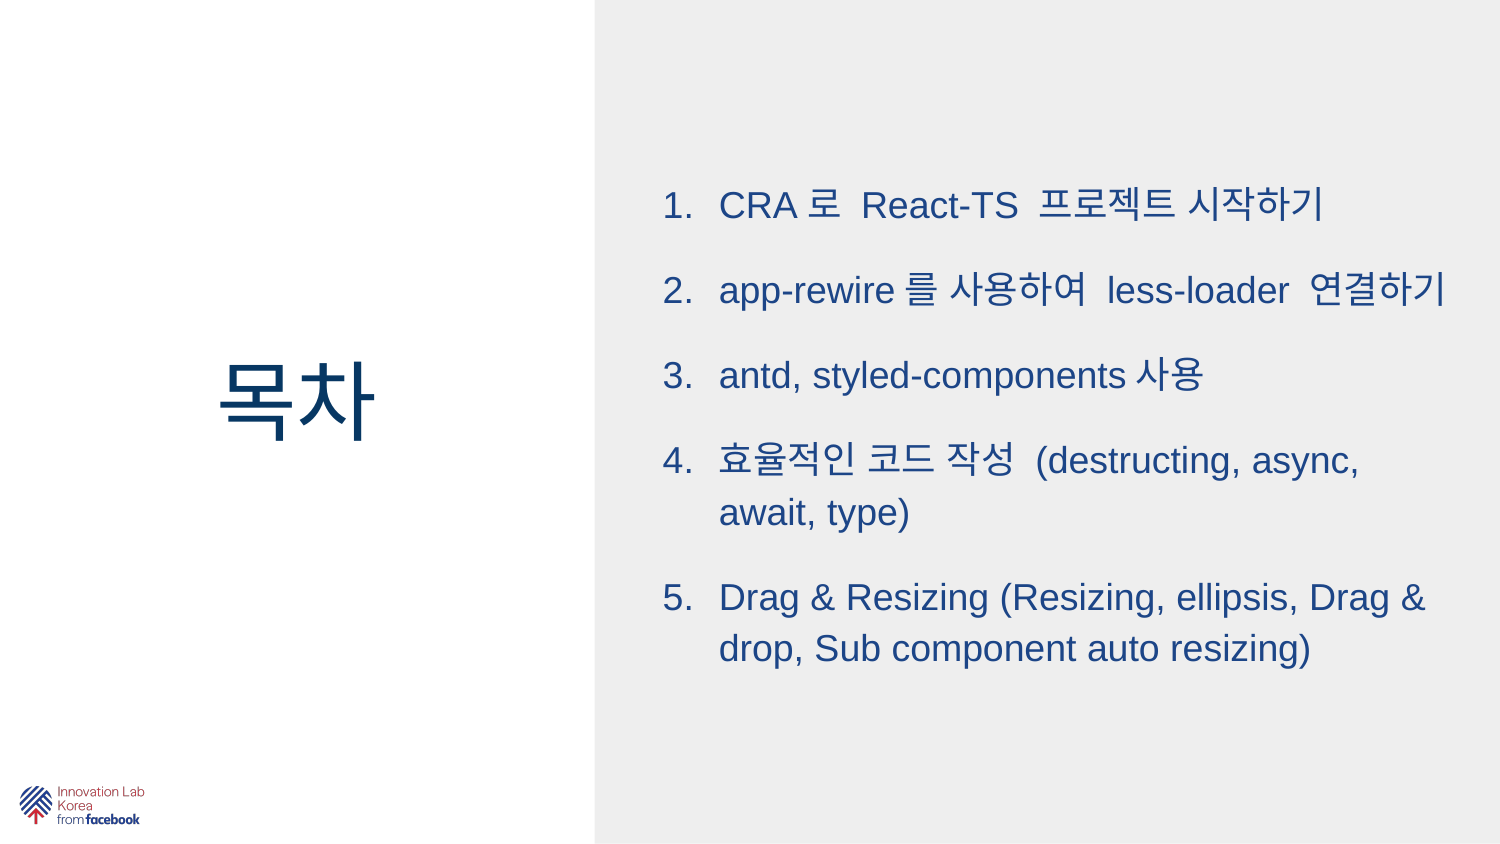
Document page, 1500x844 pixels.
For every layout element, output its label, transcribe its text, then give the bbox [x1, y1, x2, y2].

picture [17, 781, 147, 829]
list CRA로 React-TS 프로젝트 시작하기 app-rewire를 사용하여 less-loader 연결하기 antd, styled-components사용 효율적인 코드 작성 (destructing, async, await, type) Drag & Resizing (Resizing, ellipsis, Drag & drop, Sub component auto resizing) [628, 57, 1467, 787]
title 목차 [43, 333, 550, 467]
